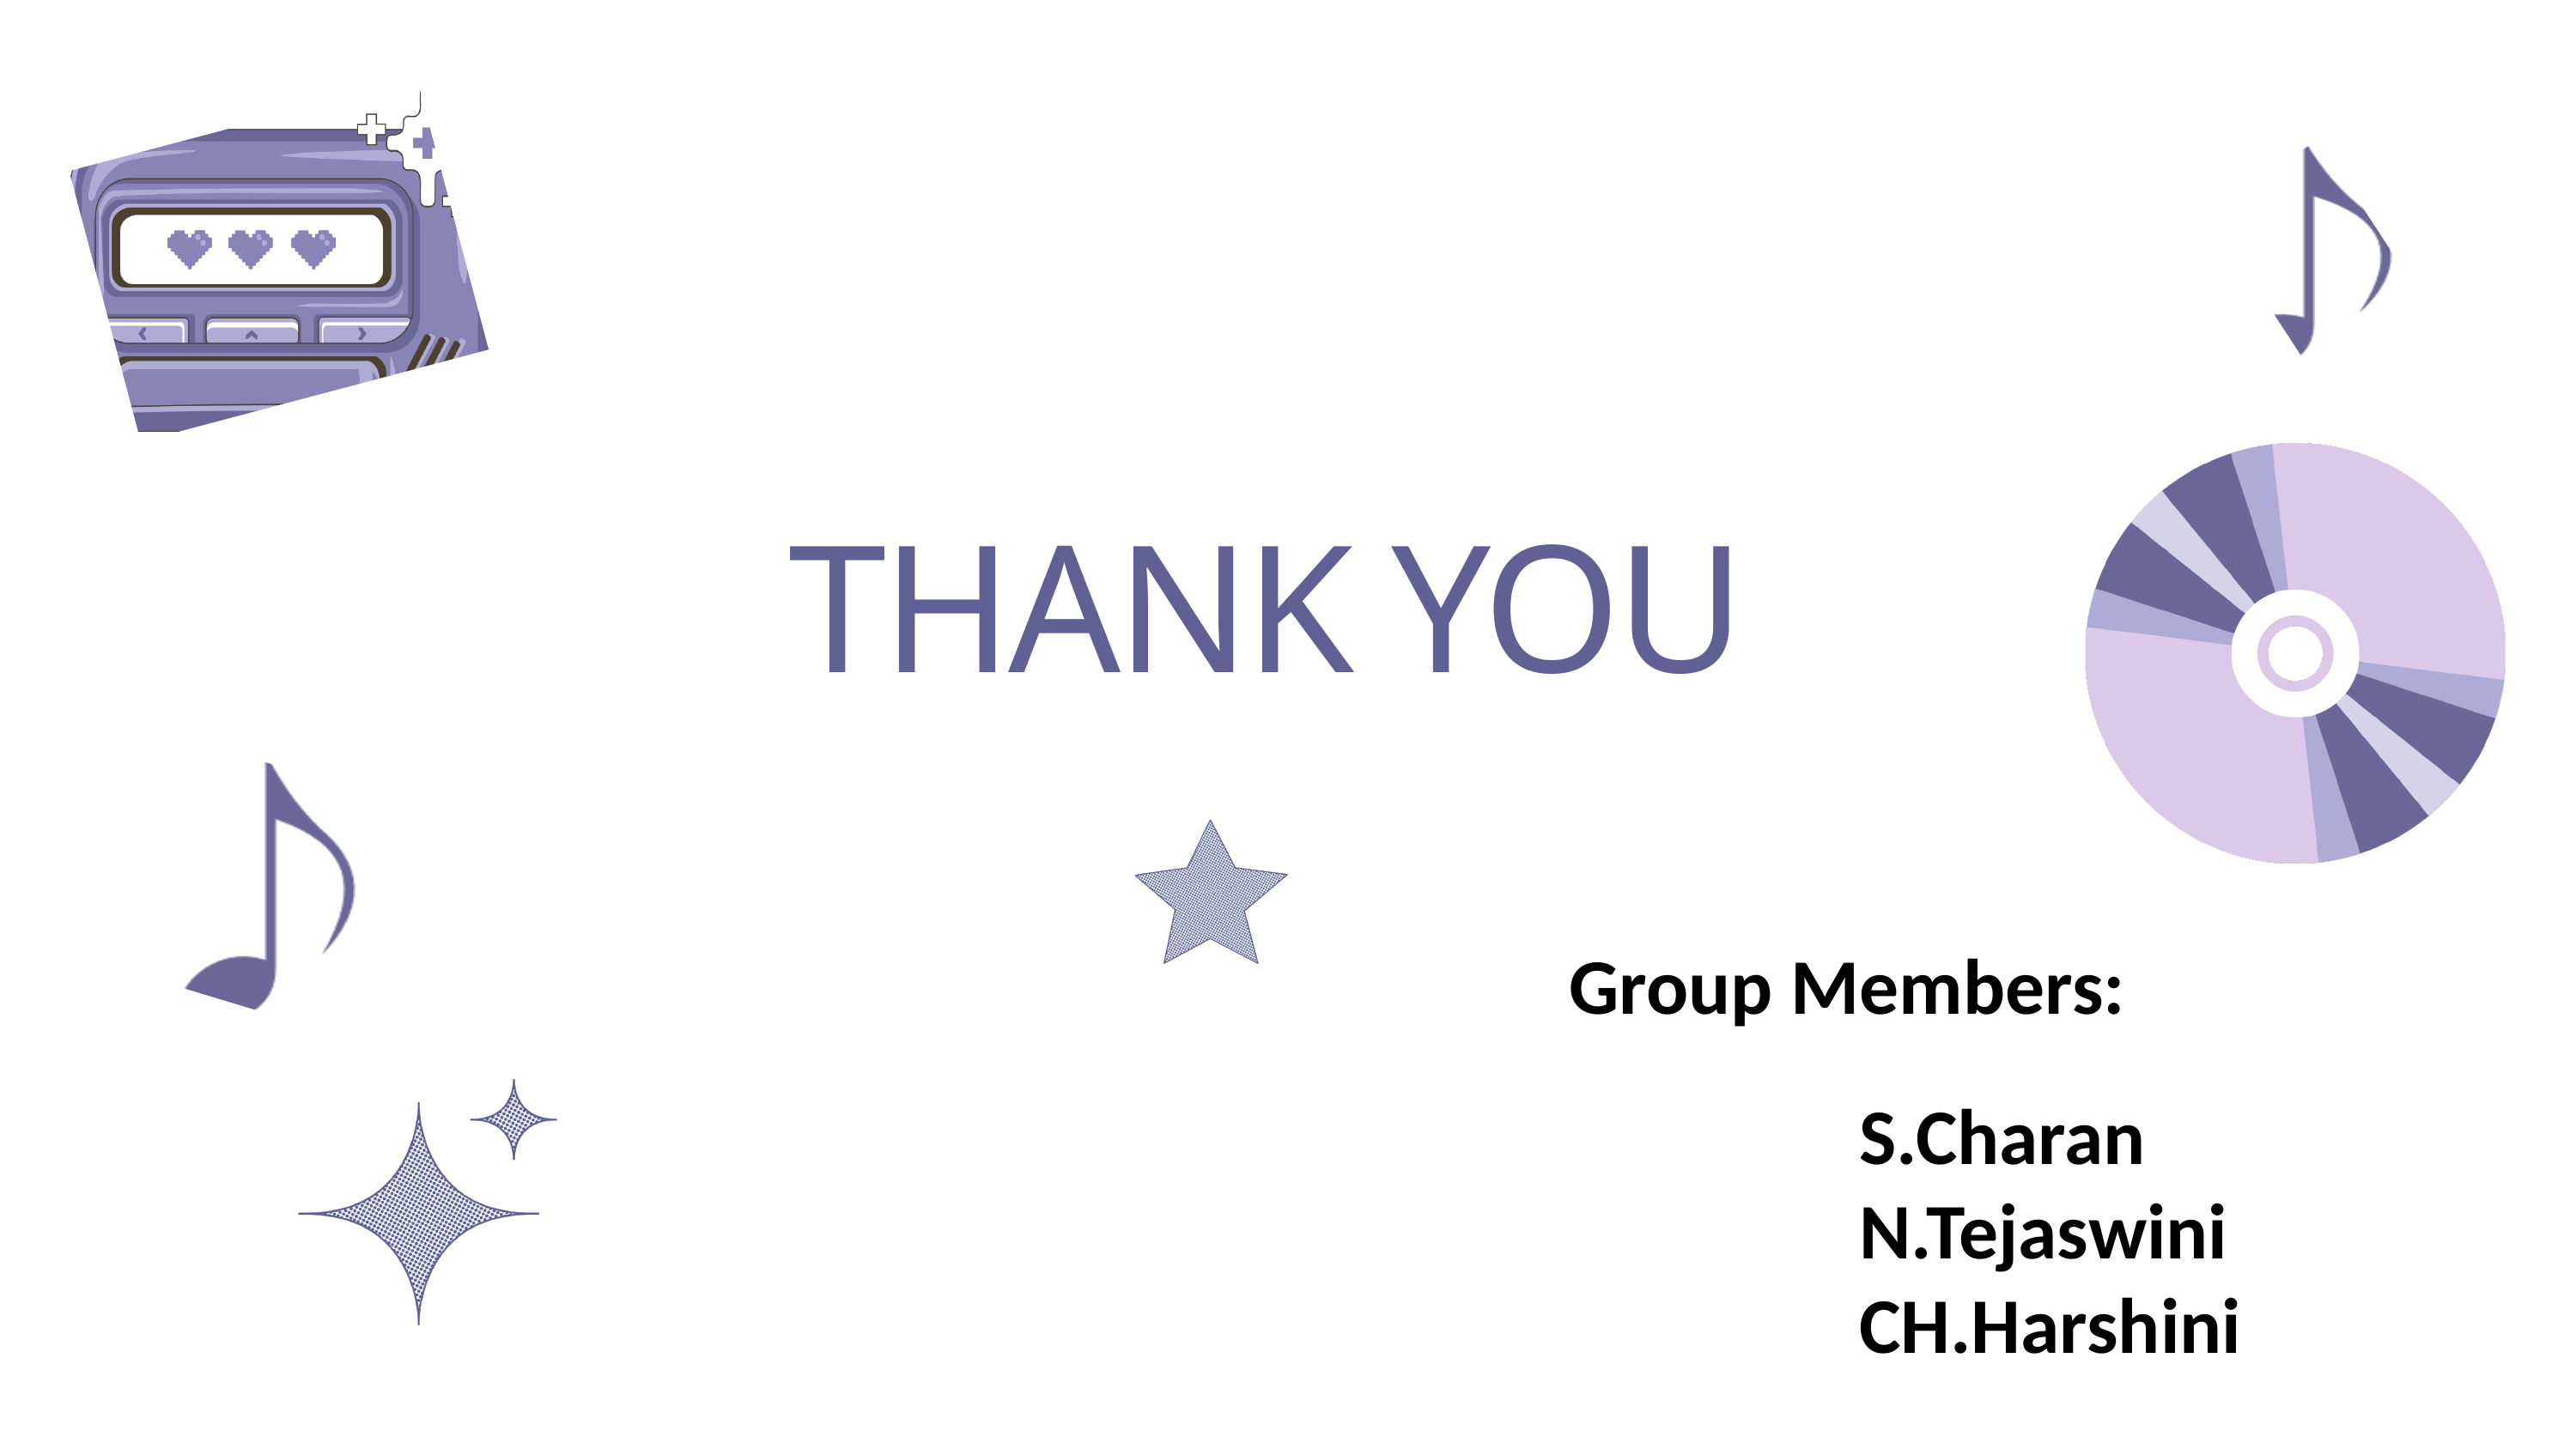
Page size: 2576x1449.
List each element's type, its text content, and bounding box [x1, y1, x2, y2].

text_box [2207, 139, 2427, 378]
text_box THANK YOU [323, 421, 2252, 708]
text_box Group Members: [1556, 929, 2480, 1036]
text_box [69, 79, 489, 442]
text_box [2085, 443, 2506, 864]
text_box [1134, 820, 1288, 964]
text_box S.Charan N.Tejaswini CH.Harshini [1845, 1079, 2544, 1376]
text_box [298, 1079, 557, 1325]
text_box [167, 753, 391, 1030]
